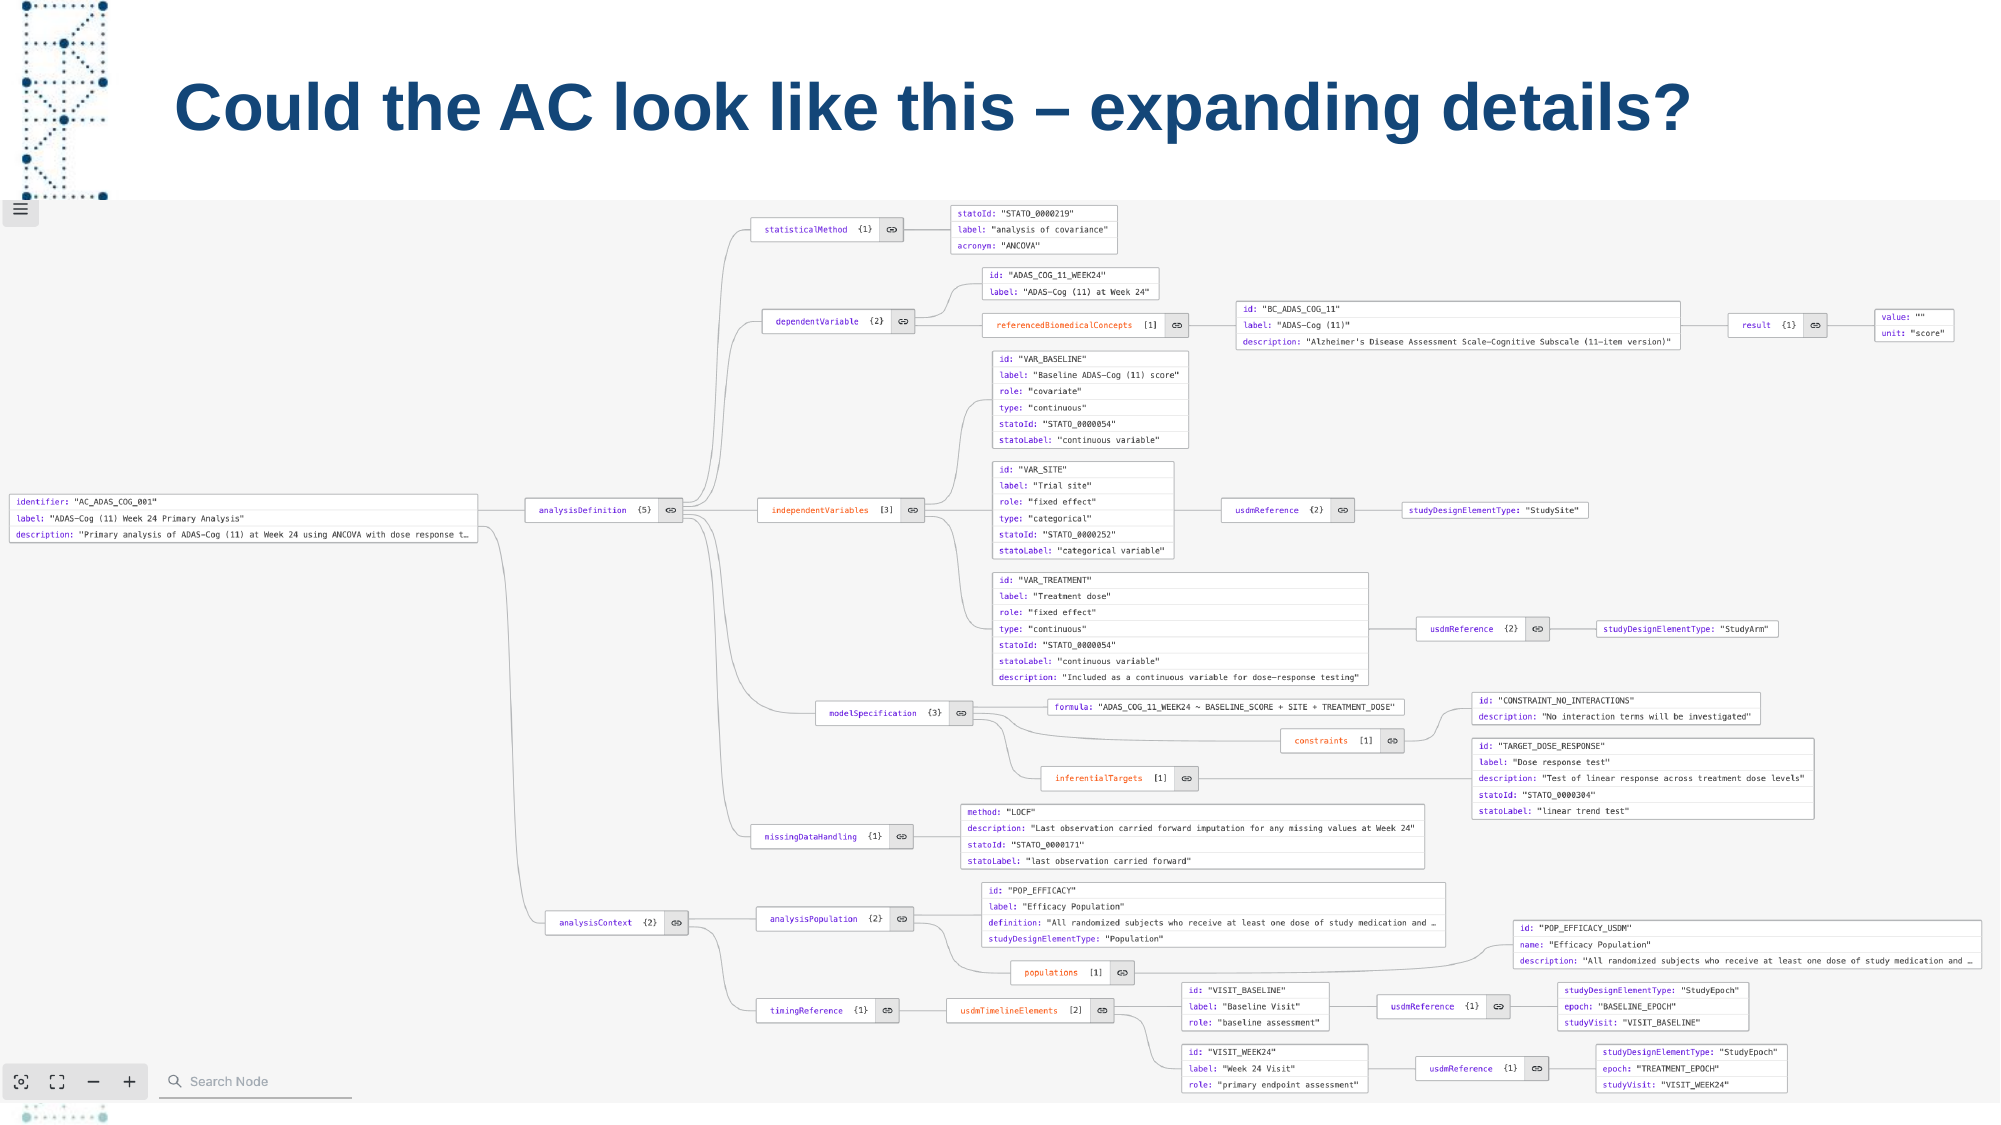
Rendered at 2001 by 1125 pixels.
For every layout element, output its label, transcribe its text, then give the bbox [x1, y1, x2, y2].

picture [0, 0, 2000, 1125]
title Could the AC look like this – expanding details? [174, 0, 1900, 200]
